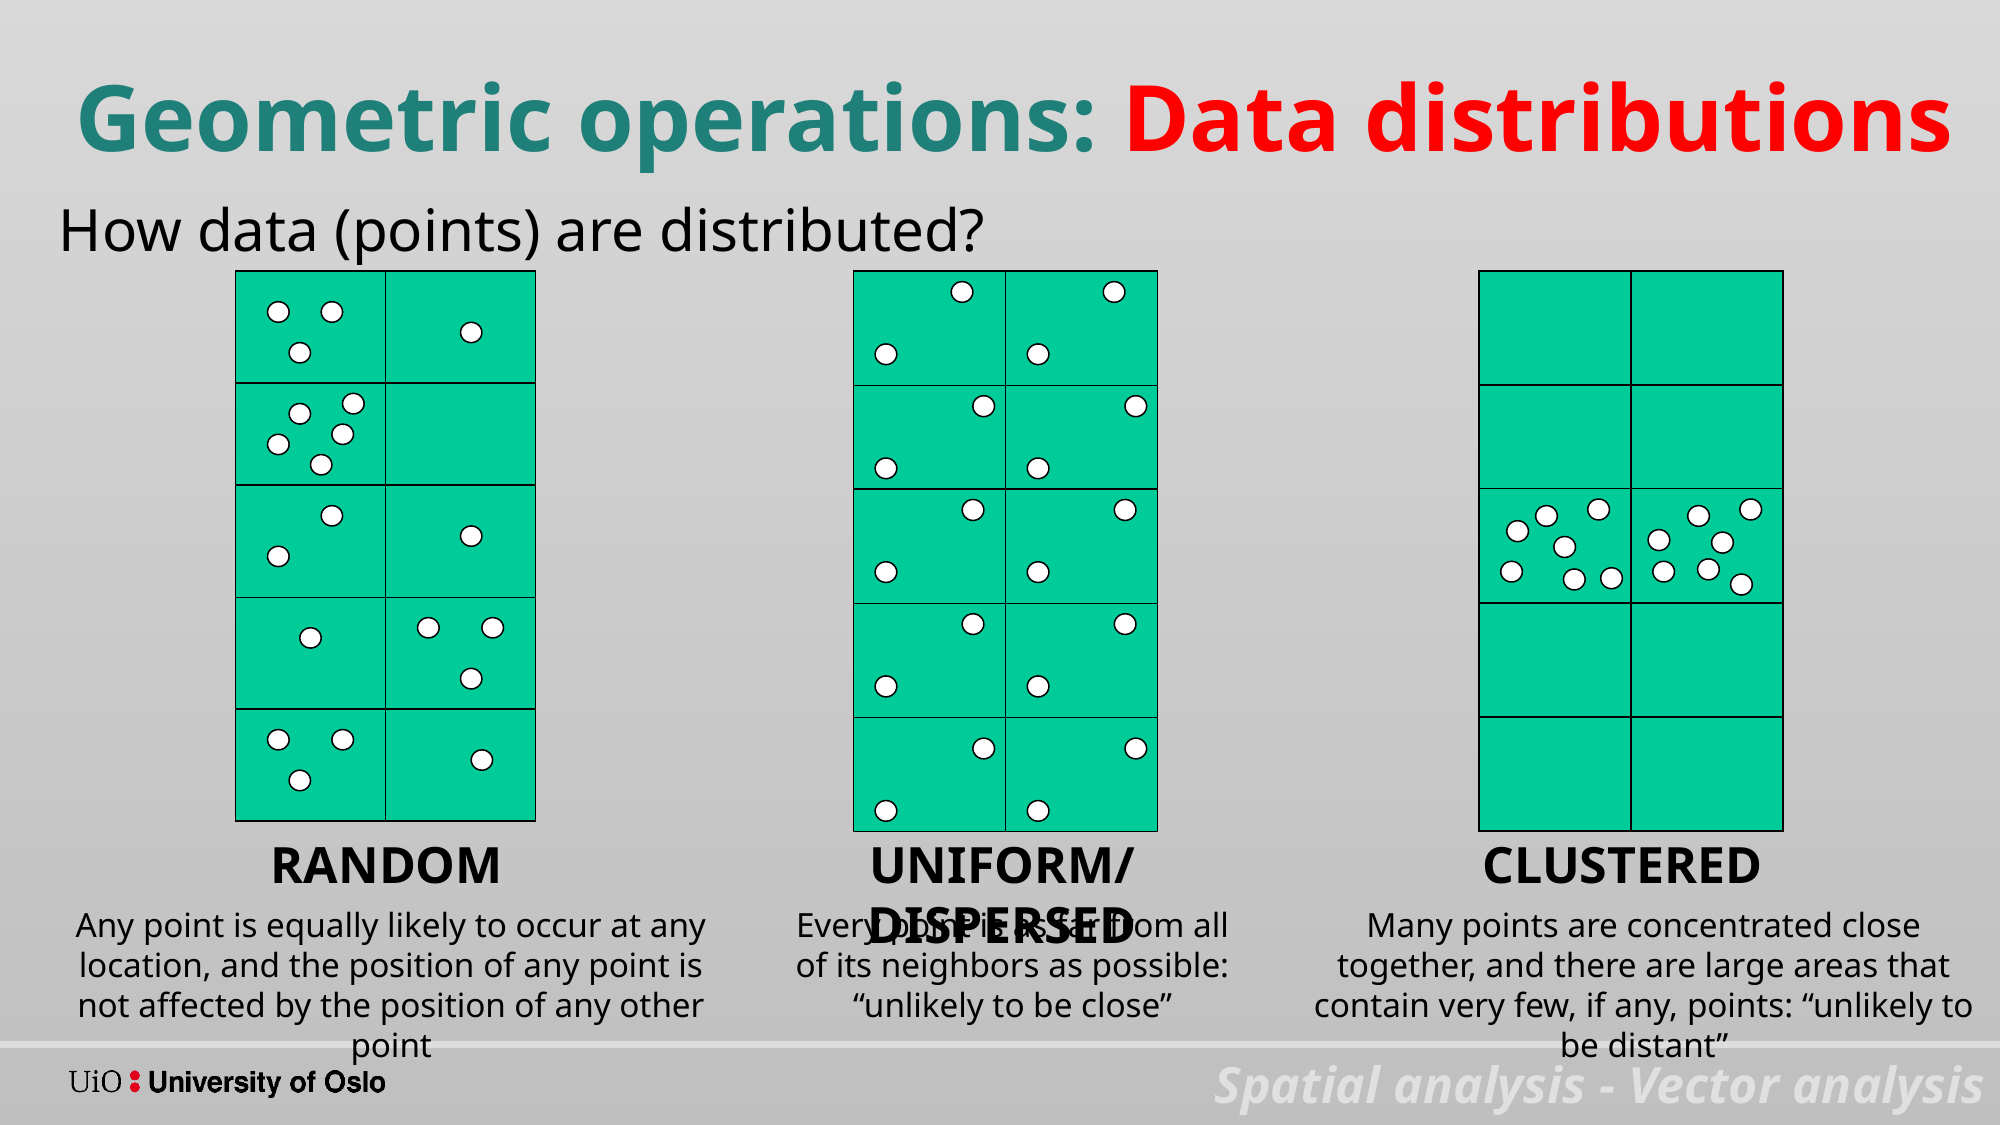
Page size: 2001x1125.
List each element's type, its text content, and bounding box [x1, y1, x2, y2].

text_box Any point is equally likely to occur at any location, and the position of any point is not affected by the position of any other point [45, 897, 738, 1072]
text_box [853, 271, 1005, 386]
text_box [1114, 499, 1136, 521]
text_box [875, 458, 897, 479]
text_box [1005, 386, 1158, 489]
text_box [853, 489, 1005, 604]
text_box [875, 800, 897, 822]
text_box RANDOM [256, 826, 518, 897]
text_box [1114, 613, 1136, 635]
text_box [1027, 800, 1049, 822]
text_box [1600, 567, 1623, 589]
text_box [875, 561, 897, 583]
text_box [853, 604, 1005, 717]
text_box Geometric operations: Data distributions [60, 52, 2000, 177]
text_box [1125, 738, 1147, 759]
text_box [1479, 717, 1631, 832]
text_box [1631, 270, 1784, 385]
text_box [972, 395, 995, 417]
text_box [853, 386, 1005, 489]
text_box [1005, 489, 1158, 604]
text_box [875, 675, 897, 697]
text_box [1103, 281, 1125, 303]
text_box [235, 271, 536, 822]
text_box [1027, 458, 1049, 479]
text_box [1631, 603, 1784, 717]
text_box [1711, 532, 1734, 554]
text_box [1479, 603, 1631, 717]
text_box [1479, 488, 1631, 603]
text_box [1739, 499, 1762, 520]
text_box [1005, 717, 1158, 826]
text_box [1687, 505, 1710, 527]
text_box Many points are concentrated close together, and there are large areas that contain very few, if any, points: “unlikely to be distant” [1288, 897, 2000, 1072]
text_box [1005, 604, 1158, 717]
text_box [1648, 529, 1670, 551]
text_box [972, 738, 995, 759]
text_box [1500, 561, 1523, 582]
text_box [1563, 568, 1586, 590]
text_box [853, 717, 1005, 826]
text_box [1652, 561, 1675, 582]
text_box [1027, 343, 1049, 365]
text_box [1631, 717, 1784, 832]
text_box [1506, 520, 1529, 542]
text_box [1027, 675, 1049, 697]
text_box [1479, 385, 1631, 488]
text_box [962, 499, 984, 521]
text_box [1027, 561, 1049, 583]
text_box [1631, 488, 1784, 603]
text_box [1631, 385, 1784, 488]
text_box [1587, 499, 1610, 520]
text_box [1730, 574, 1753, 596]
text_box [1479, 270, 1631, 385]
text_box [1125, 395, 1147, 417]
text_box CLUSTERED [1467, 826, 1777, 897]
text_box [951, 281, 973, 303]
text_box Every point is as far from all of its neighbors as possible: “unlikely to be close” [777, 897, 1249, 1032]
text_box How data (points) are distributed? [44, 185, 1000, 271]
text_box [962, 613, 984, 635]
text_box [1697, 558, 1720, 580]
text_box [1535, 505, 1558, 527]
text_box [1553, 536, 1576, 558]
text_box [1005, 271, 1158, 386]
text_box [875, 343, 897, 365]
text_box UNIFORM/DISPERSED [727, 826, 1277, 962]
picture [69, 1072, 385, 1098]
